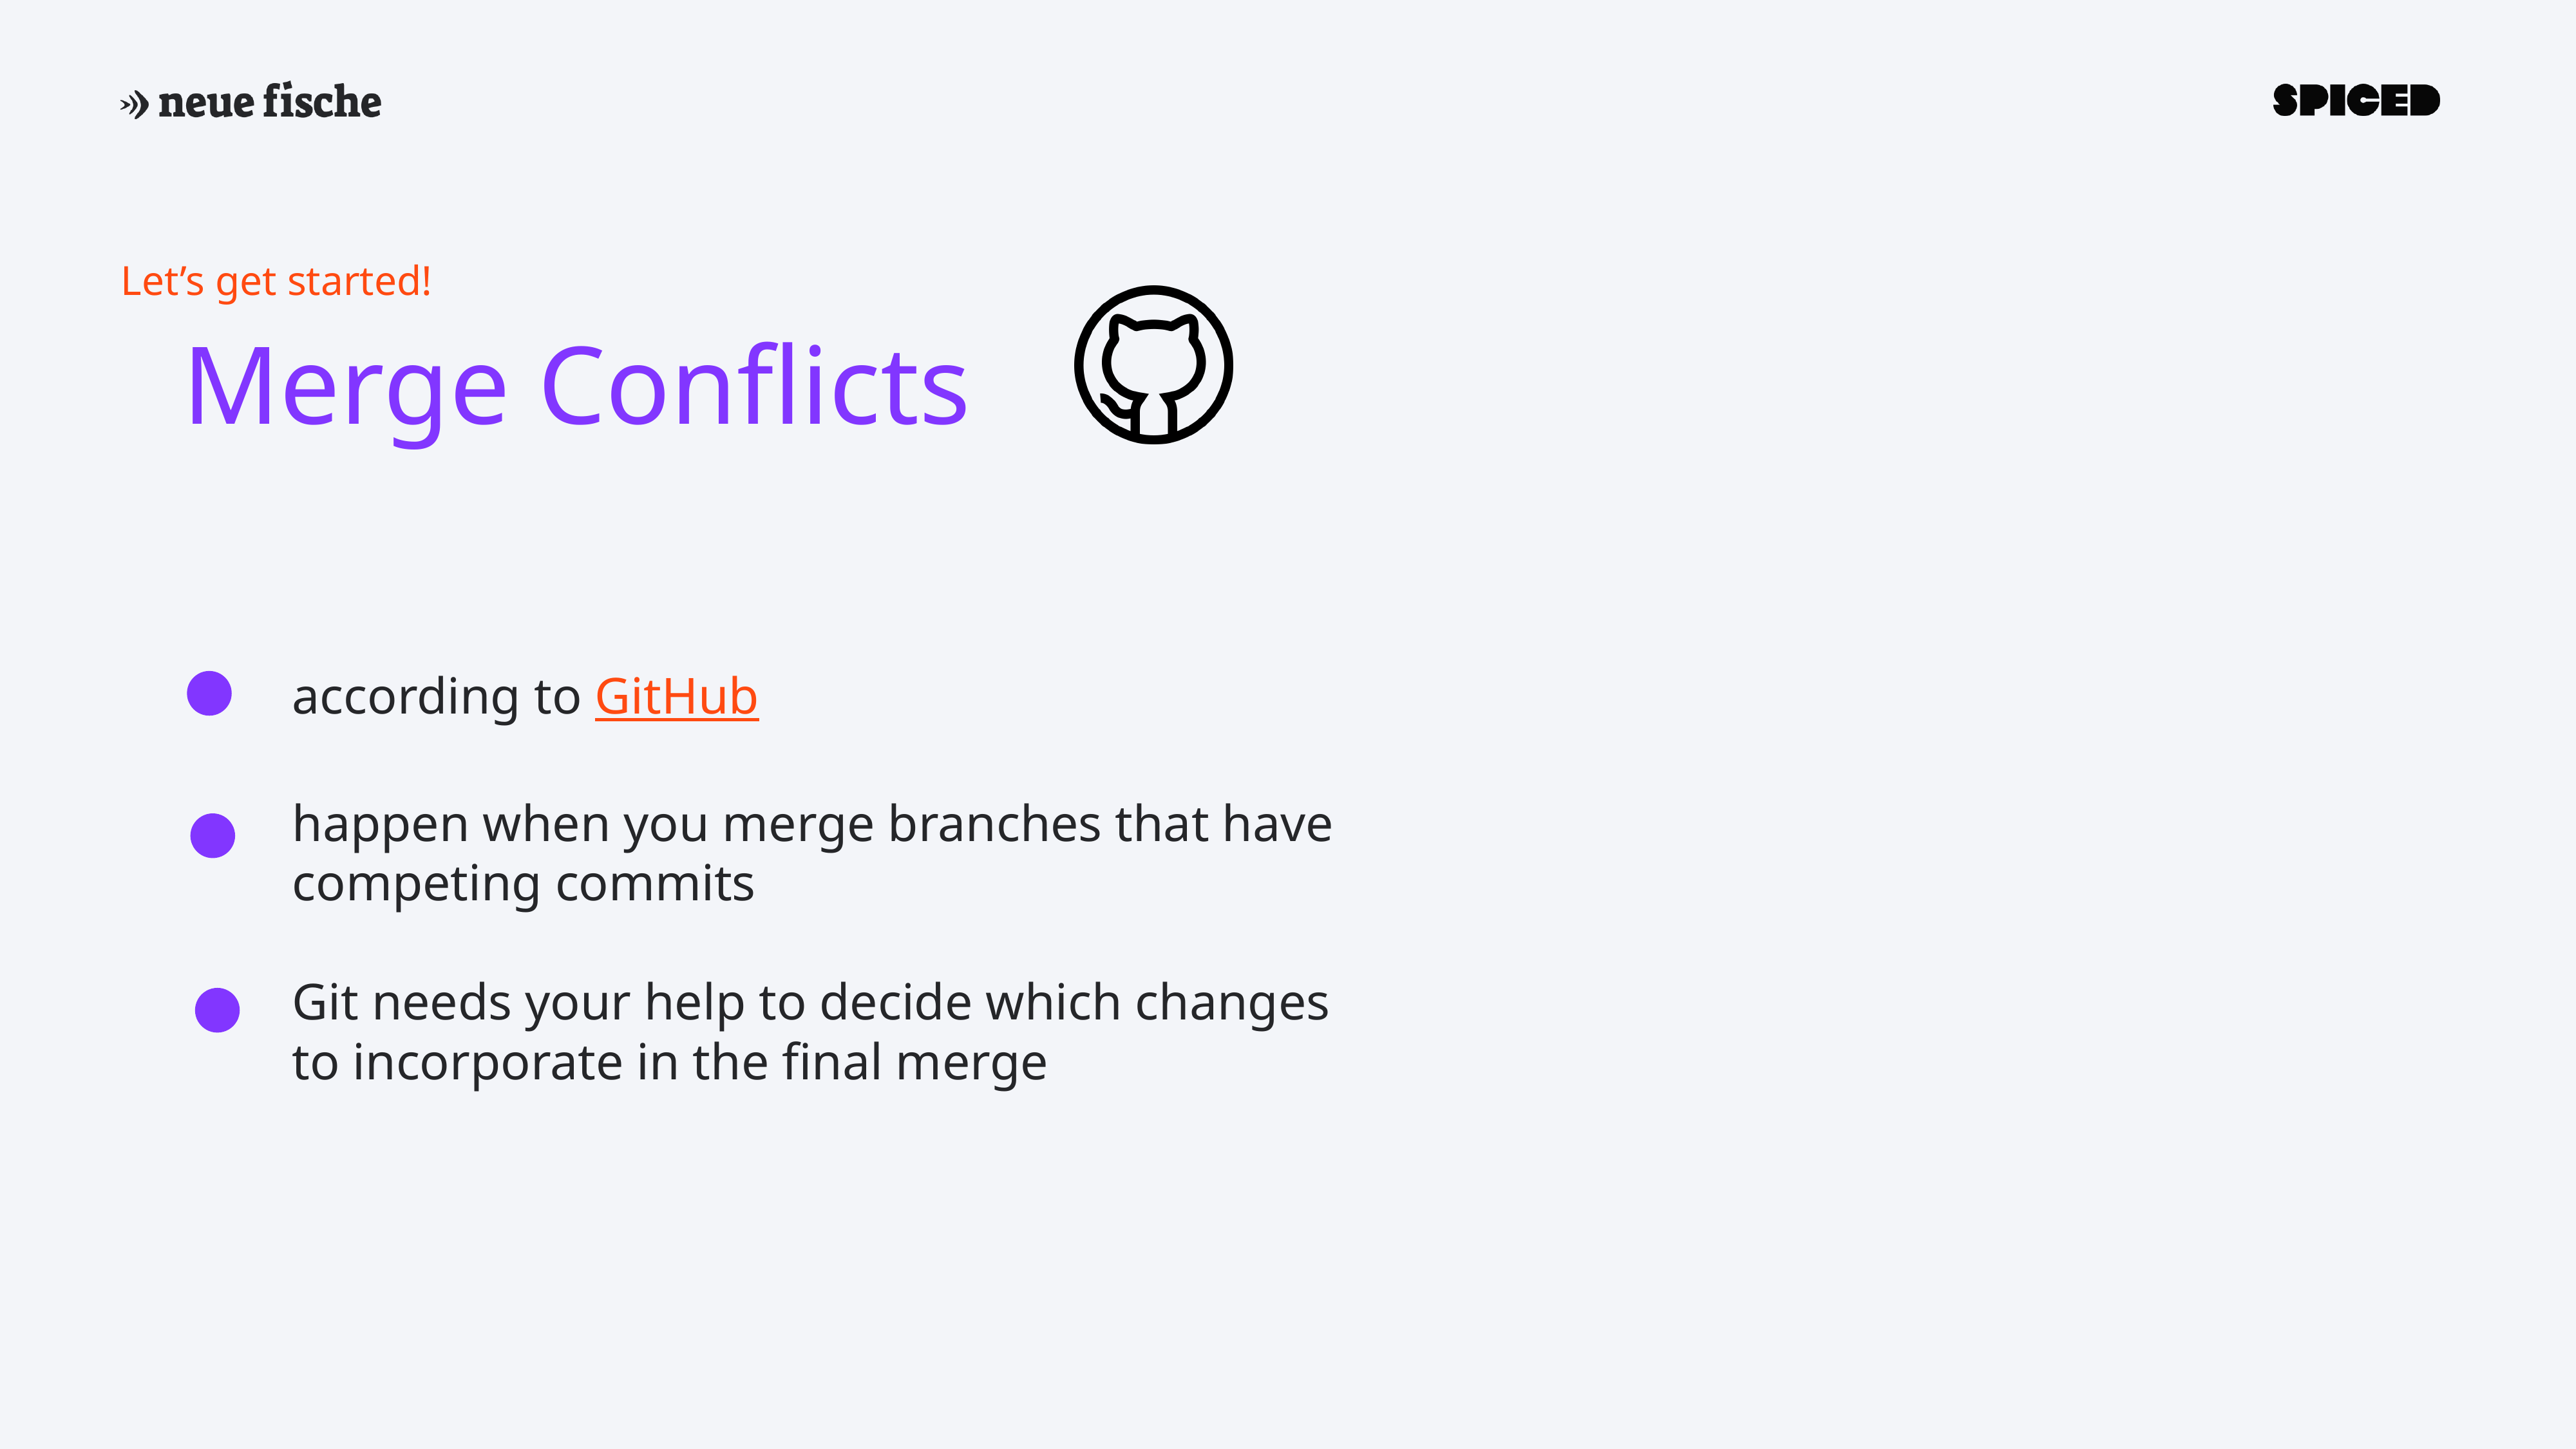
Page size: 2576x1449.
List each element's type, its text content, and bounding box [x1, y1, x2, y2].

text_box [187, 670, 232, 716]
text_box [190, 813, 236, 858]
picture [2273, 84, 2440, 116]
picture [120, 80, 383, 119]
picture [1074, 285, 1234, 445]
text_box [194, 987, 240, 1033]
title Merge Conflicts [156, 290, 1575, 574]
subtitle Let’s get started! [95, 222, 1228, 330]
subtitle according to GitHub happen when you merge branches that have competing commits Git needs your help to decide which changes to incorporate in the final merge [266, 638, 1371, 1215]
